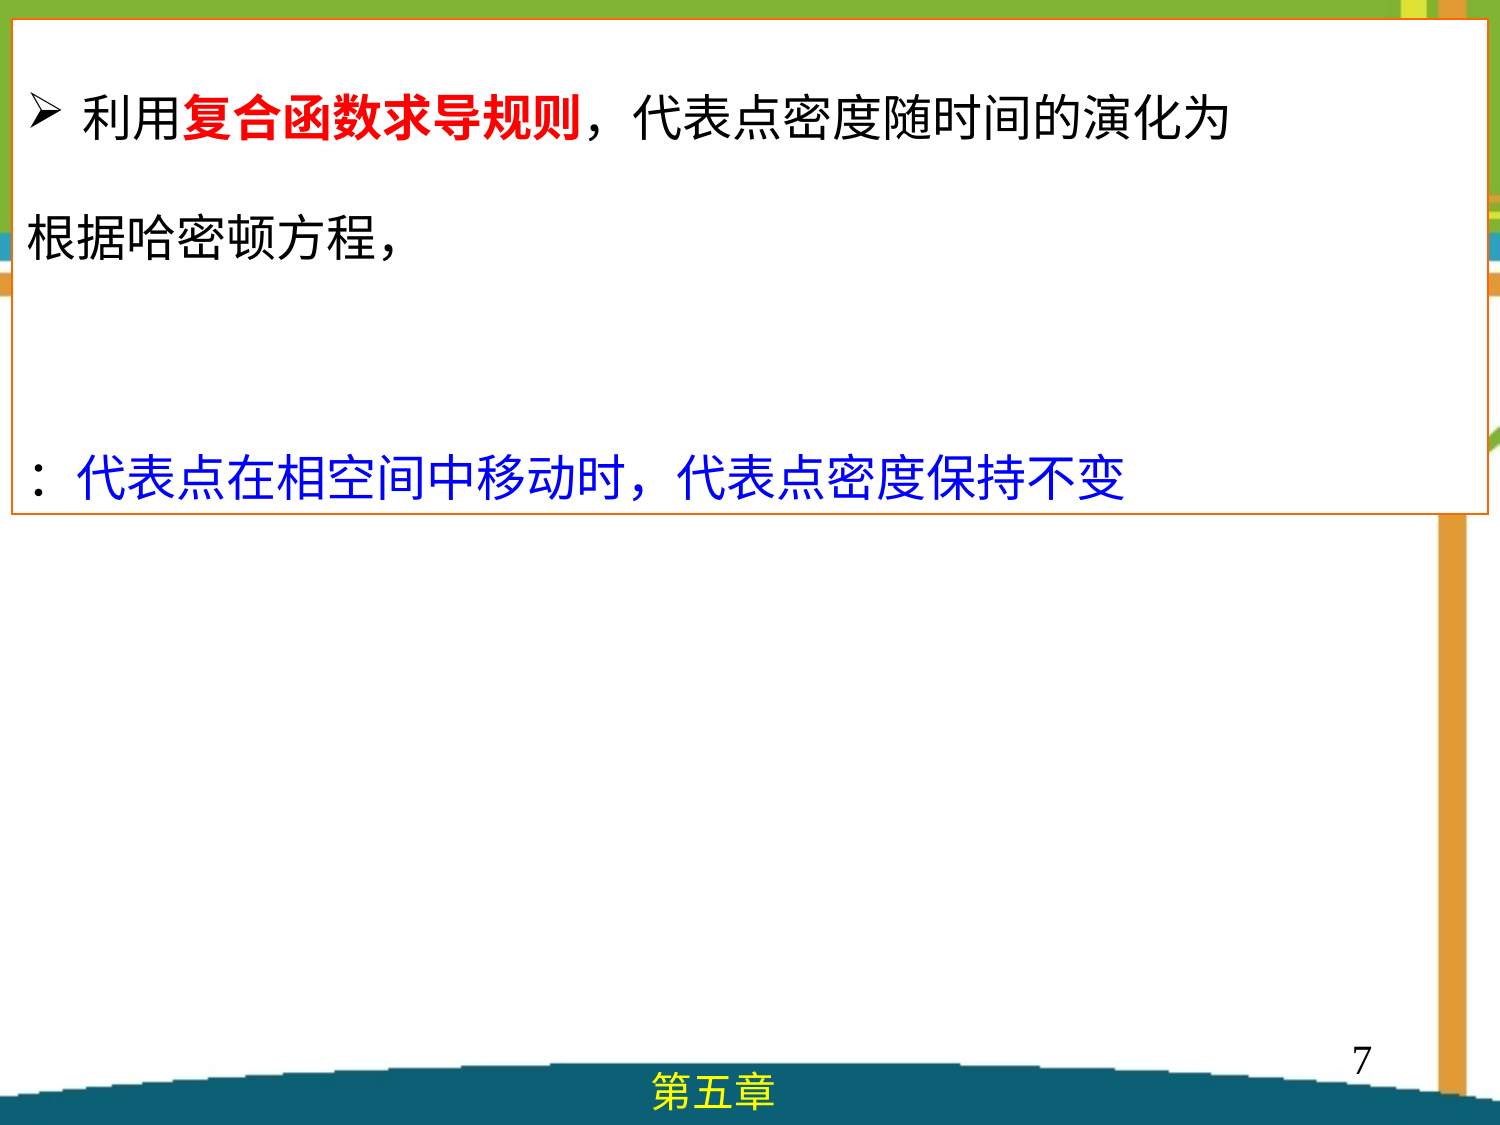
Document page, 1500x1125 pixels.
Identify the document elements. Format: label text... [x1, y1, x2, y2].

picture [0, 0, 1500, 1125]
slide_number 7 [1074, 1025, 1388, 1100]
